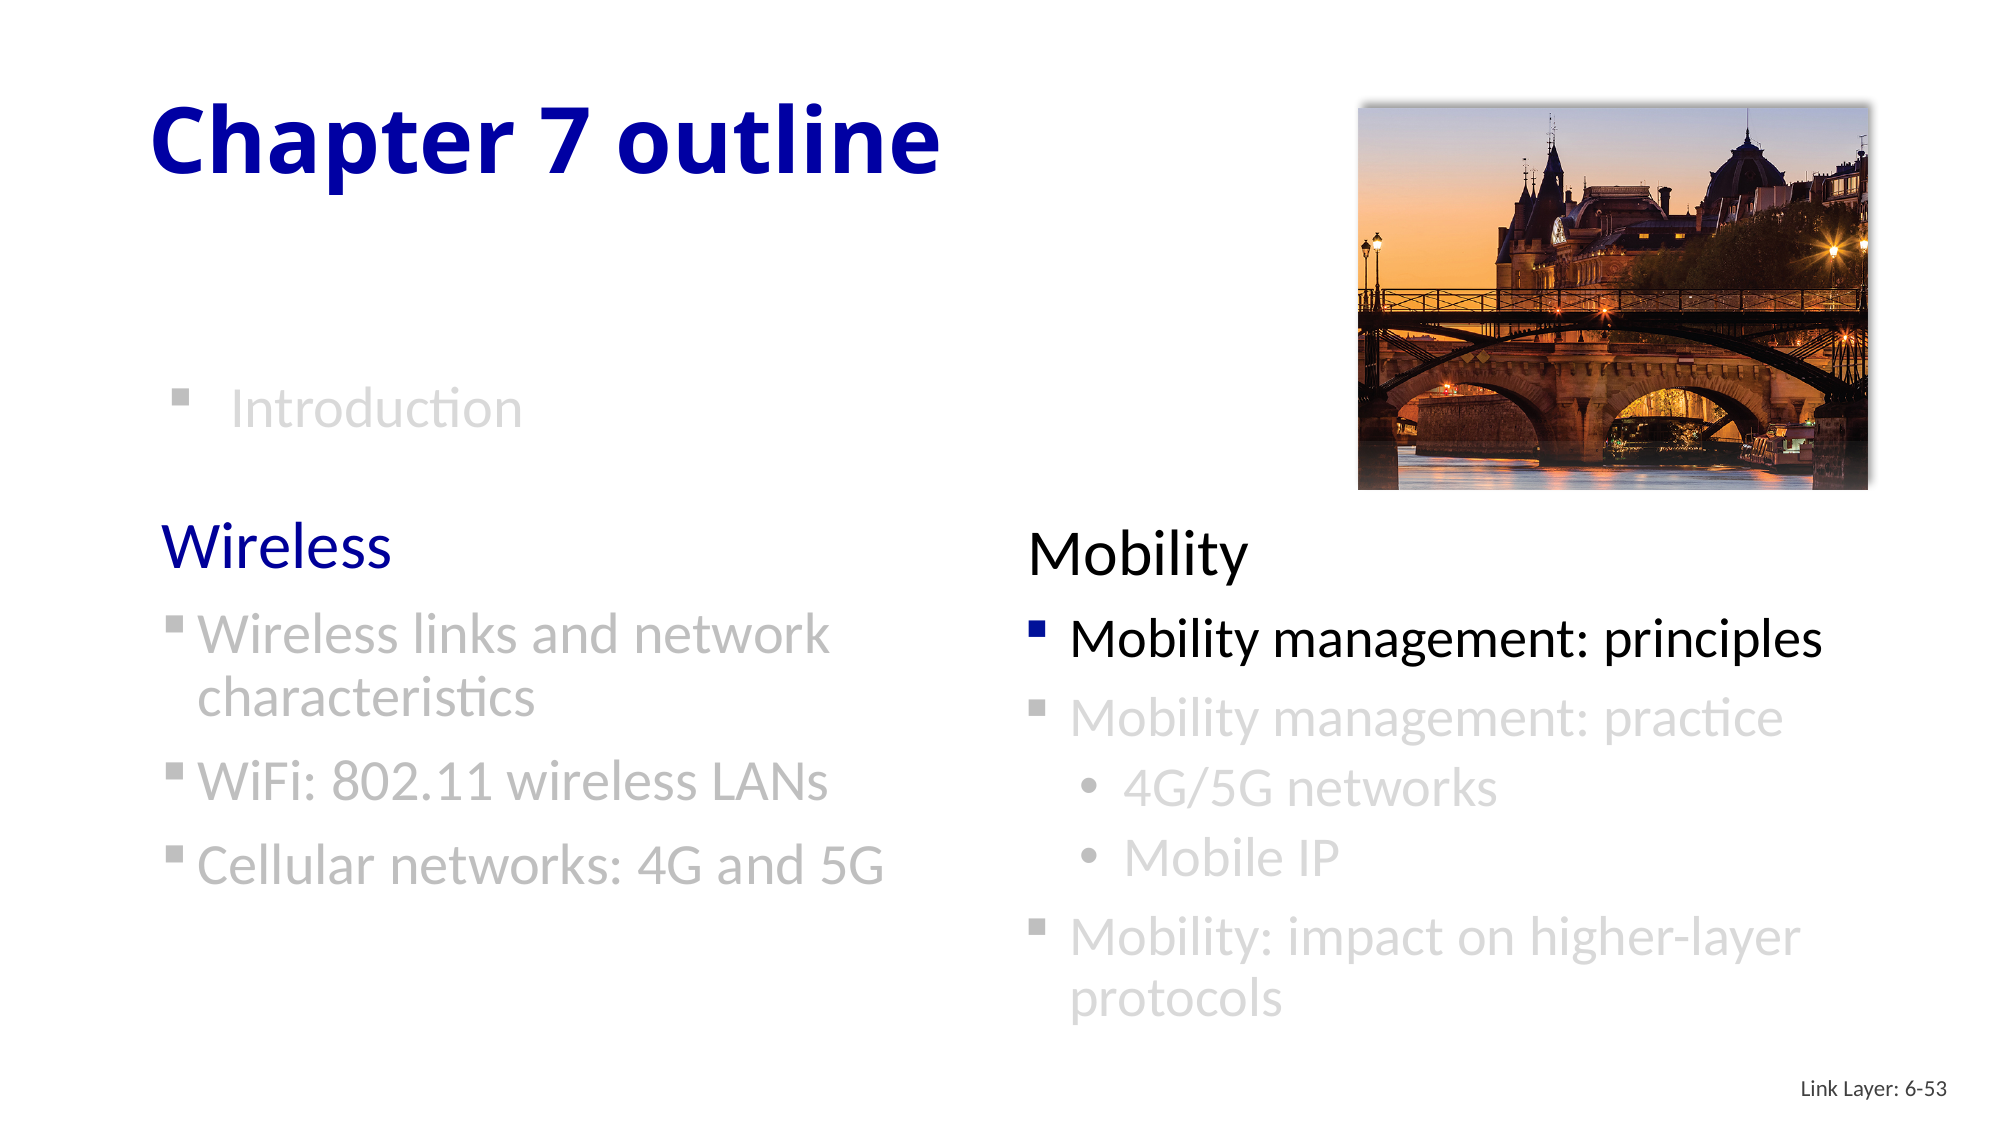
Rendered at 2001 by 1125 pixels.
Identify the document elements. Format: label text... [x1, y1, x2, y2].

text_box Mobility Mobility management: principles Mobility management: practice 4G/5G networks Mobile IP Mobility: impact on higher-layer protocols [991, 511, 1927, 1046]
title Chapter 7 outline [133, 70, 1859, 218]
text_box Introduction [150, 369, 1065, 521]
picture [1358, 108, 1868, 490]
text_box Wireless Wireless links and network characteristics WiFi: 802.11 wireless LANs Cellular networks: 4G and 5G [124, 503, 917, 1071]
slide_number Link Layer: 6- [1512, 1056, 1963, 1117]
